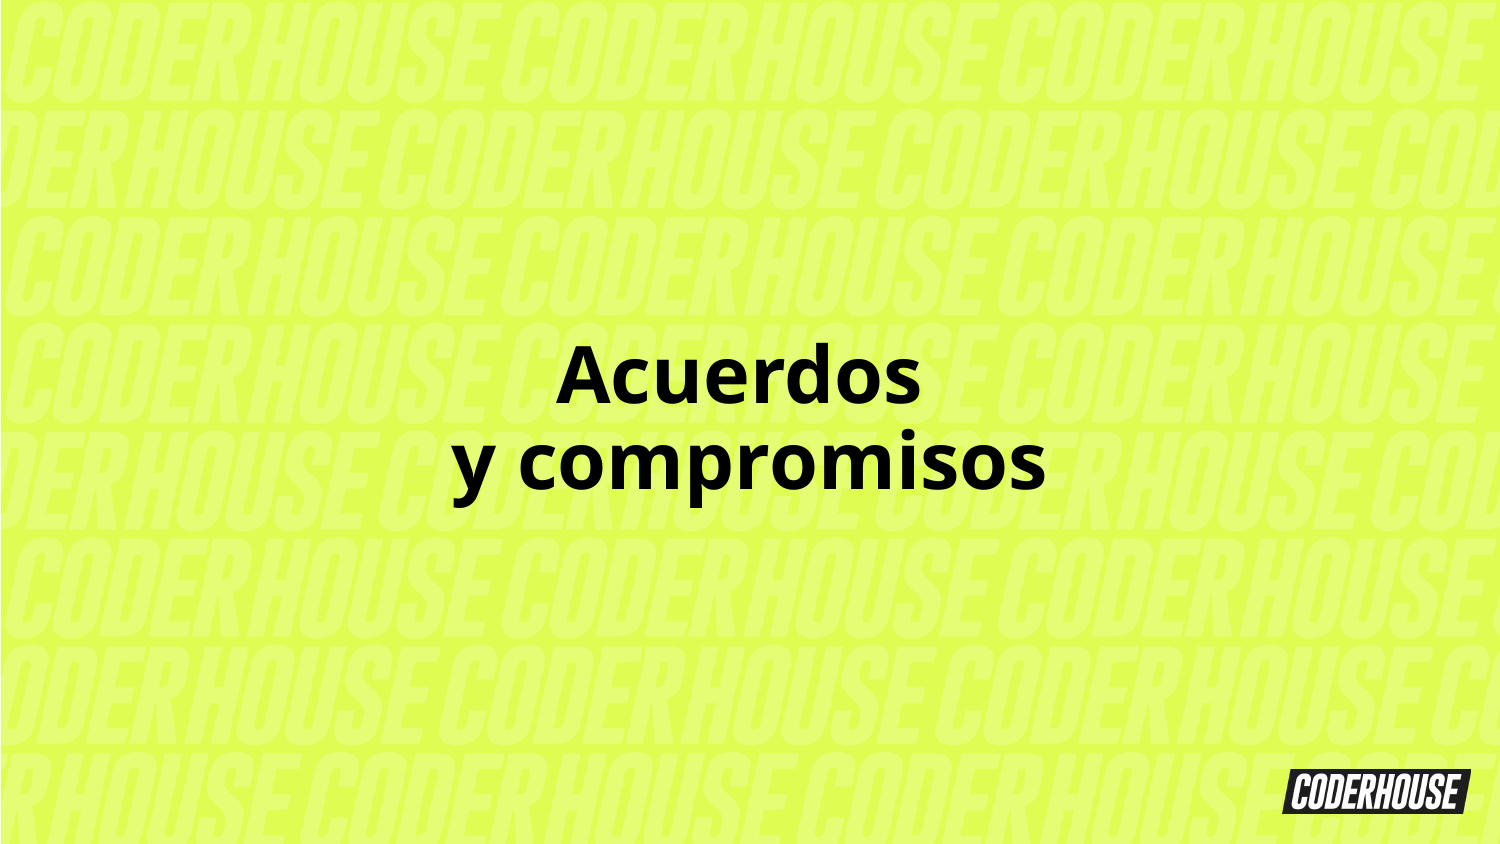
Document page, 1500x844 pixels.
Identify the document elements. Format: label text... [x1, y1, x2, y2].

text_box Acuerdos y compromisos [239, 320, 1261, 522]
picture [0, 0, 1500, 844]
